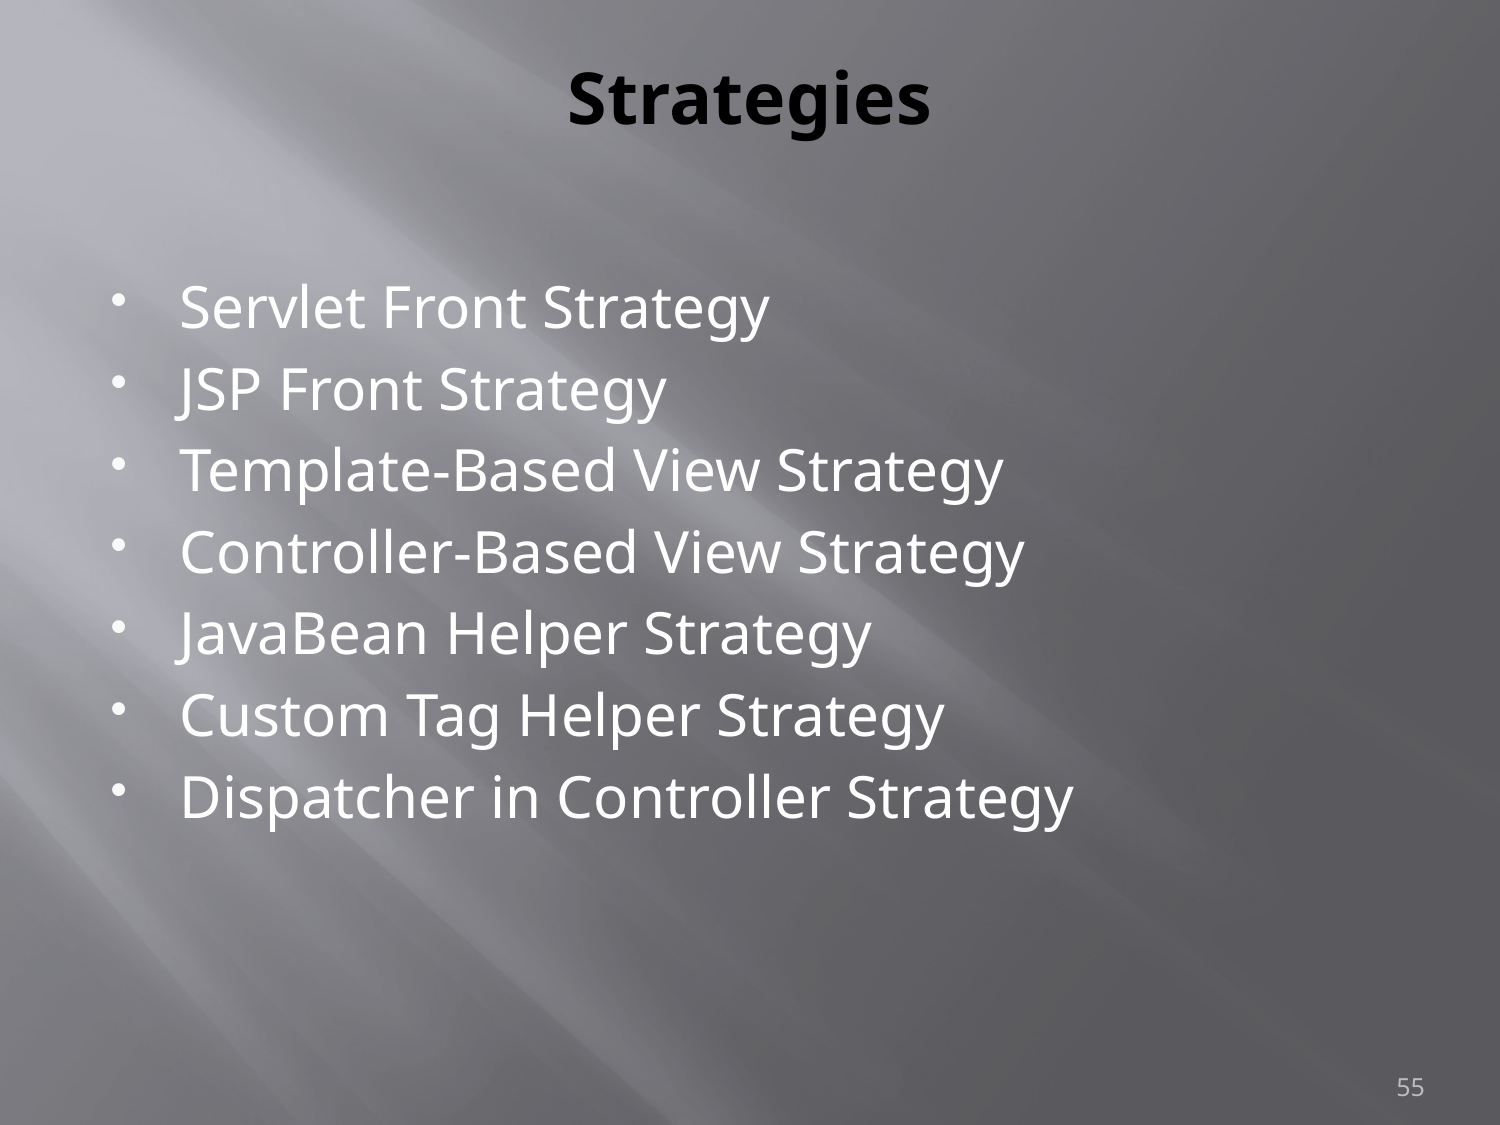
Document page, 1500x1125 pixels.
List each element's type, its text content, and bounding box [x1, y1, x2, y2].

title Strategies [75, 45, 1425, 233]
slide_number 55 [1299, 1052, 1425, 1113]
list Servlet Front Strategy JSP Front Strategy Template-Based View Strategy Controller-Based View Strategy JavaBean Helper Strategy Custom Tag Helper Strategy Dispatcher in Controller Strategy [75, 262, 1425, 1035]
